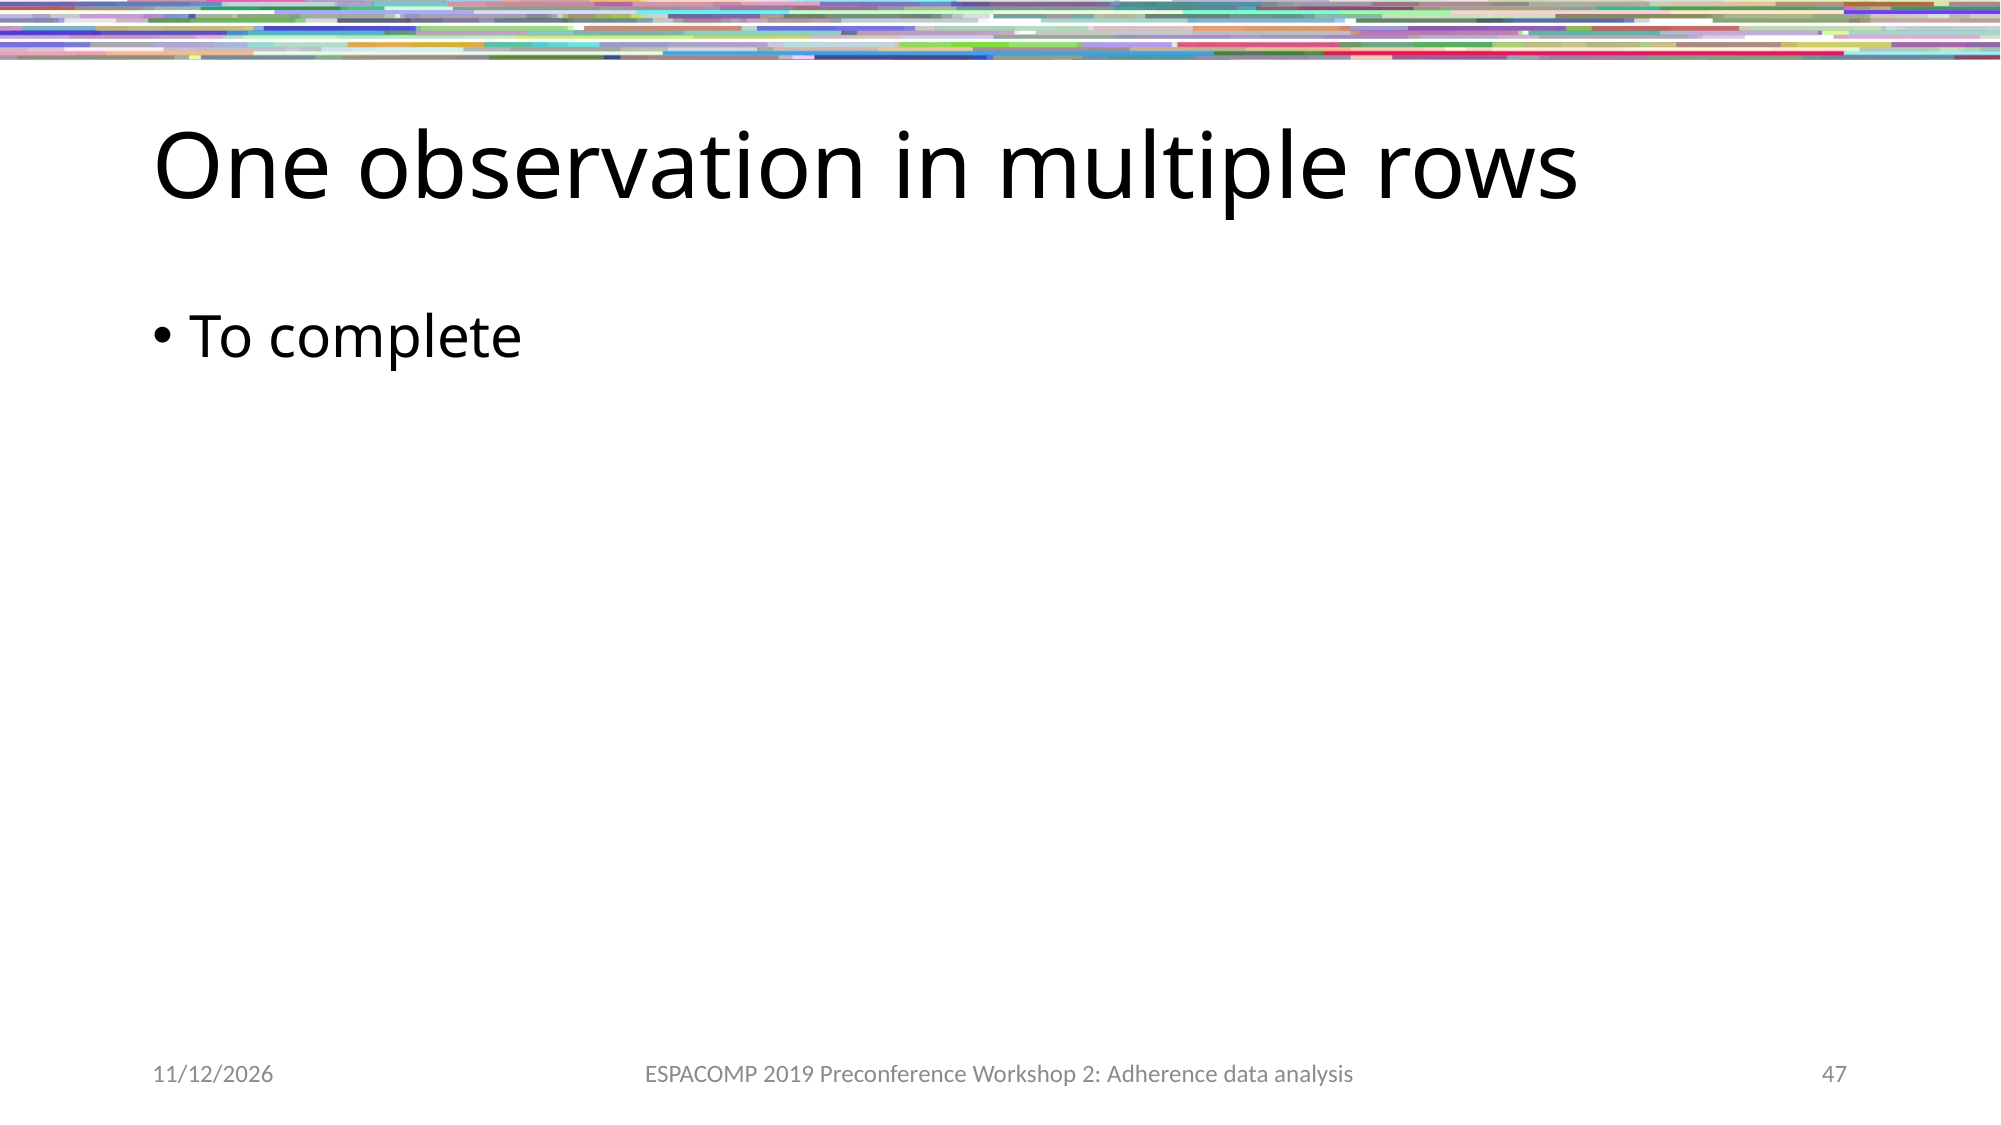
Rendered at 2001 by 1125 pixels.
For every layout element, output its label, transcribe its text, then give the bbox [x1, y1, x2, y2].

title One observation in multiple rows [137, 59, 1863, 278]
slide_number 47 [1412, 1042, 1863, 1103]
list To complete [137, 299, 1863, 1014]
footer ESPACOMP 2019 Preconference Workshop 2: Adherence data analysis [587, 1042, 1412, 1103]
picture [0, 0, 2001, 60]
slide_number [137, 1042, 587, 1103]
